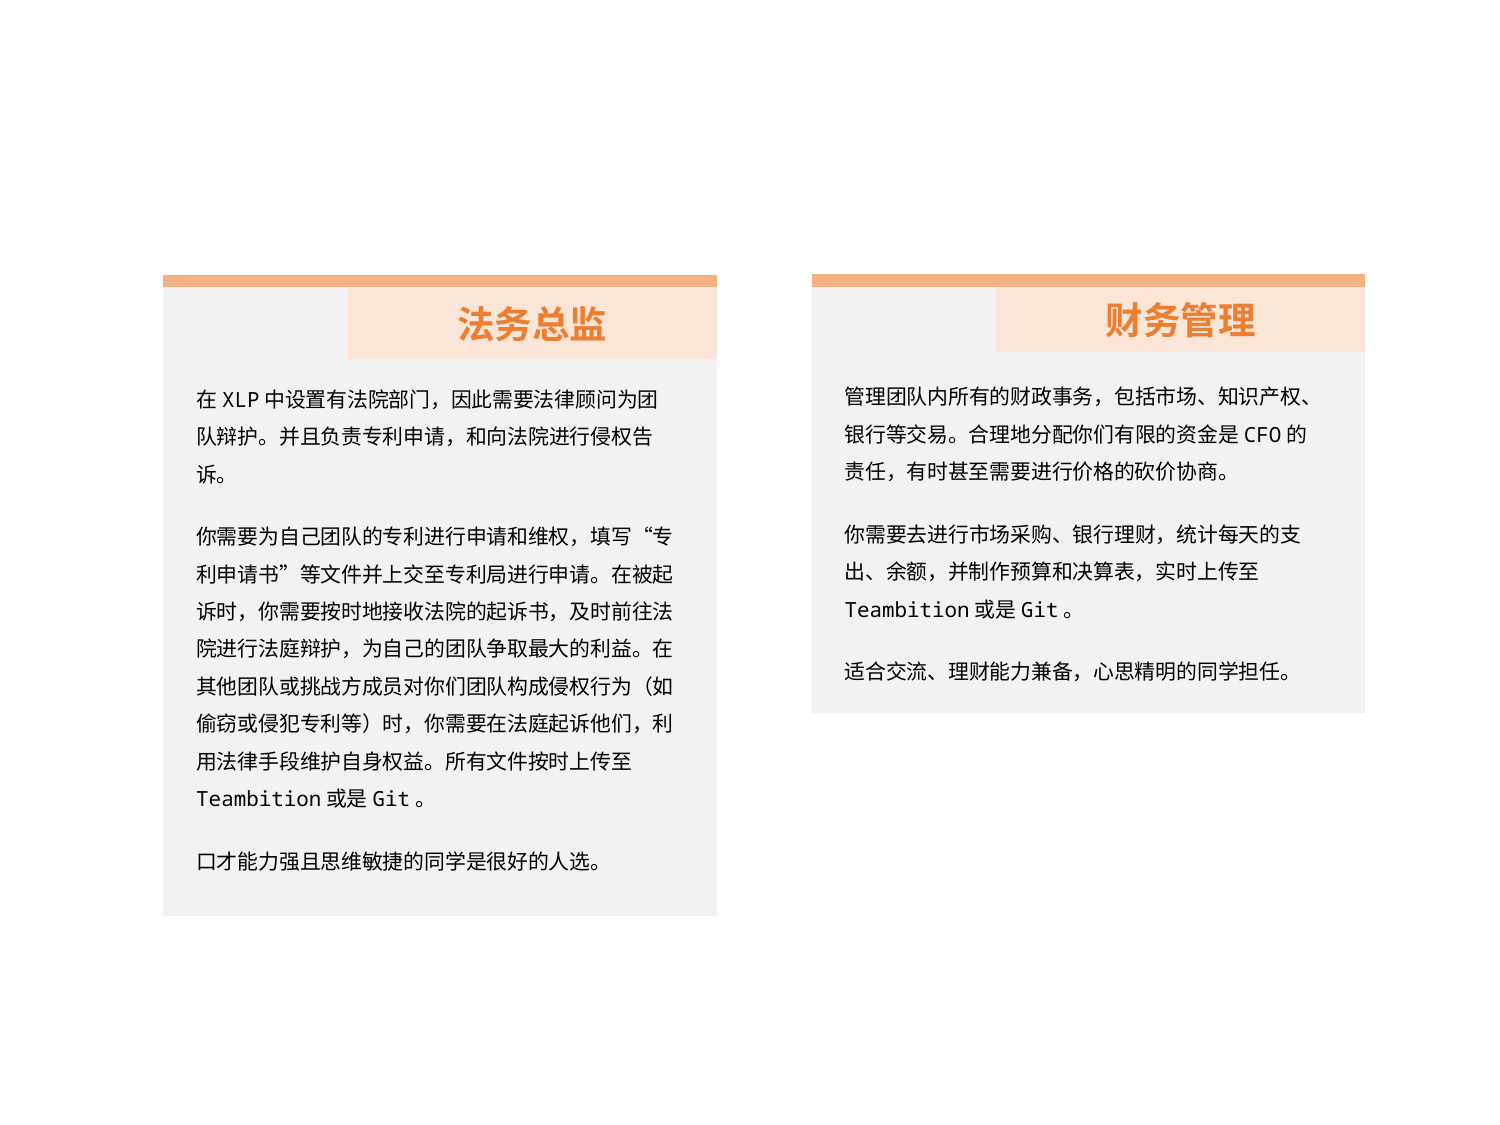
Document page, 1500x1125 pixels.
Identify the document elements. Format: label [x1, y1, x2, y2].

text_box [811, 274, 1366, 713]
text_box [163, 274, 717, 916]
